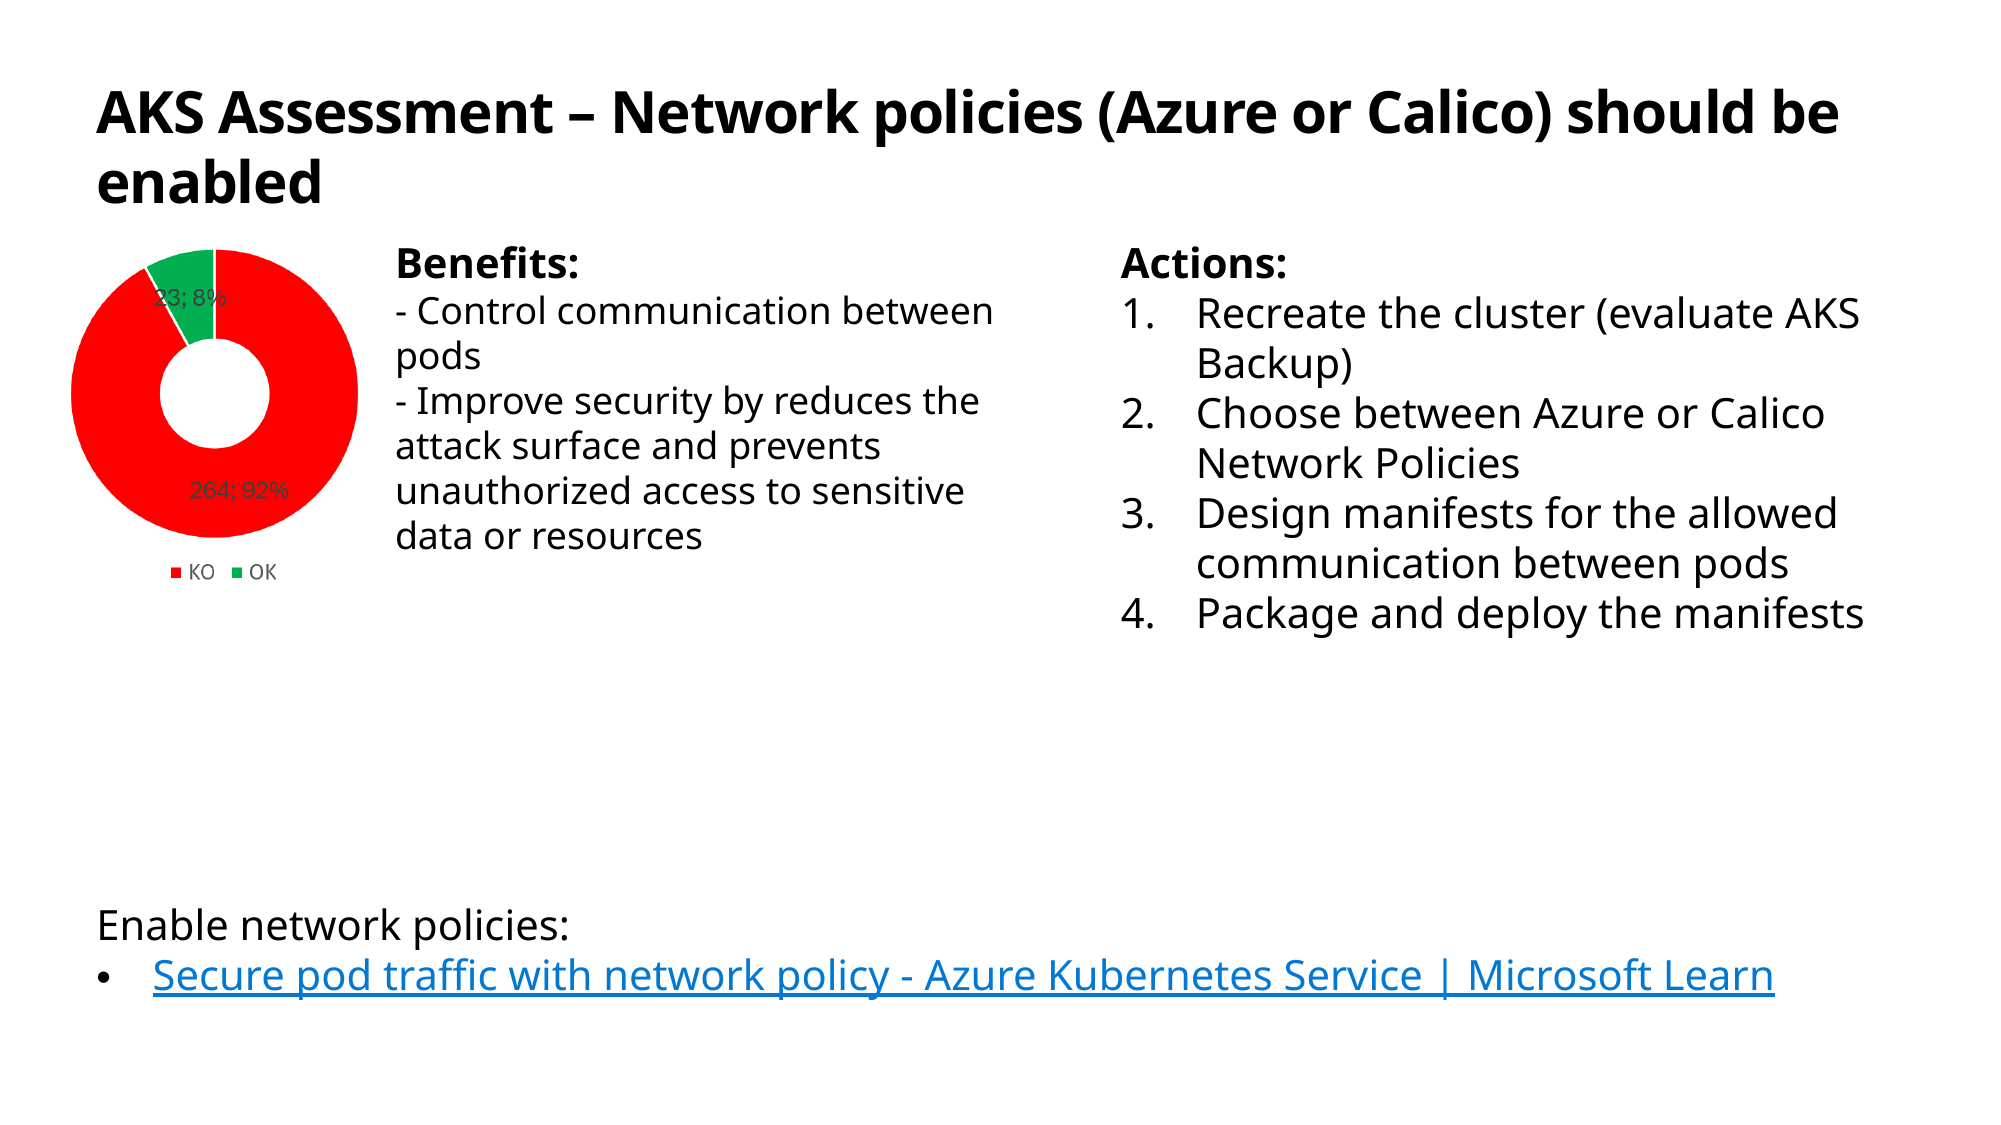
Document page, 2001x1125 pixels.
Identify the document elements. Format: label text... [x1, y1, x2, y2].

title AKS Assessment – Network policies (Azure or Calico) should be enabled [96, 75, 1904, 166]
text_box Benefits: - Control communication between pods - Improve security by reduces the attack surface and prevents unauthorized access to sensitive data or resources [394, 236, 1006, 557]
picture [50, 227, 384, 596]
text_box Enable network policies: Secure pod traffic with network policy - Azure Kubernetes Service | Microsoft Learn [96, 898, 1867, 1006]
text_box Actions: Recreate the cluster (evaluate AKS Backup) Choose between Azure or Calico Network Policies Design manifests for the allowed communication between pods Package and deploy the manifests [1120, 236, 1941, 688]
